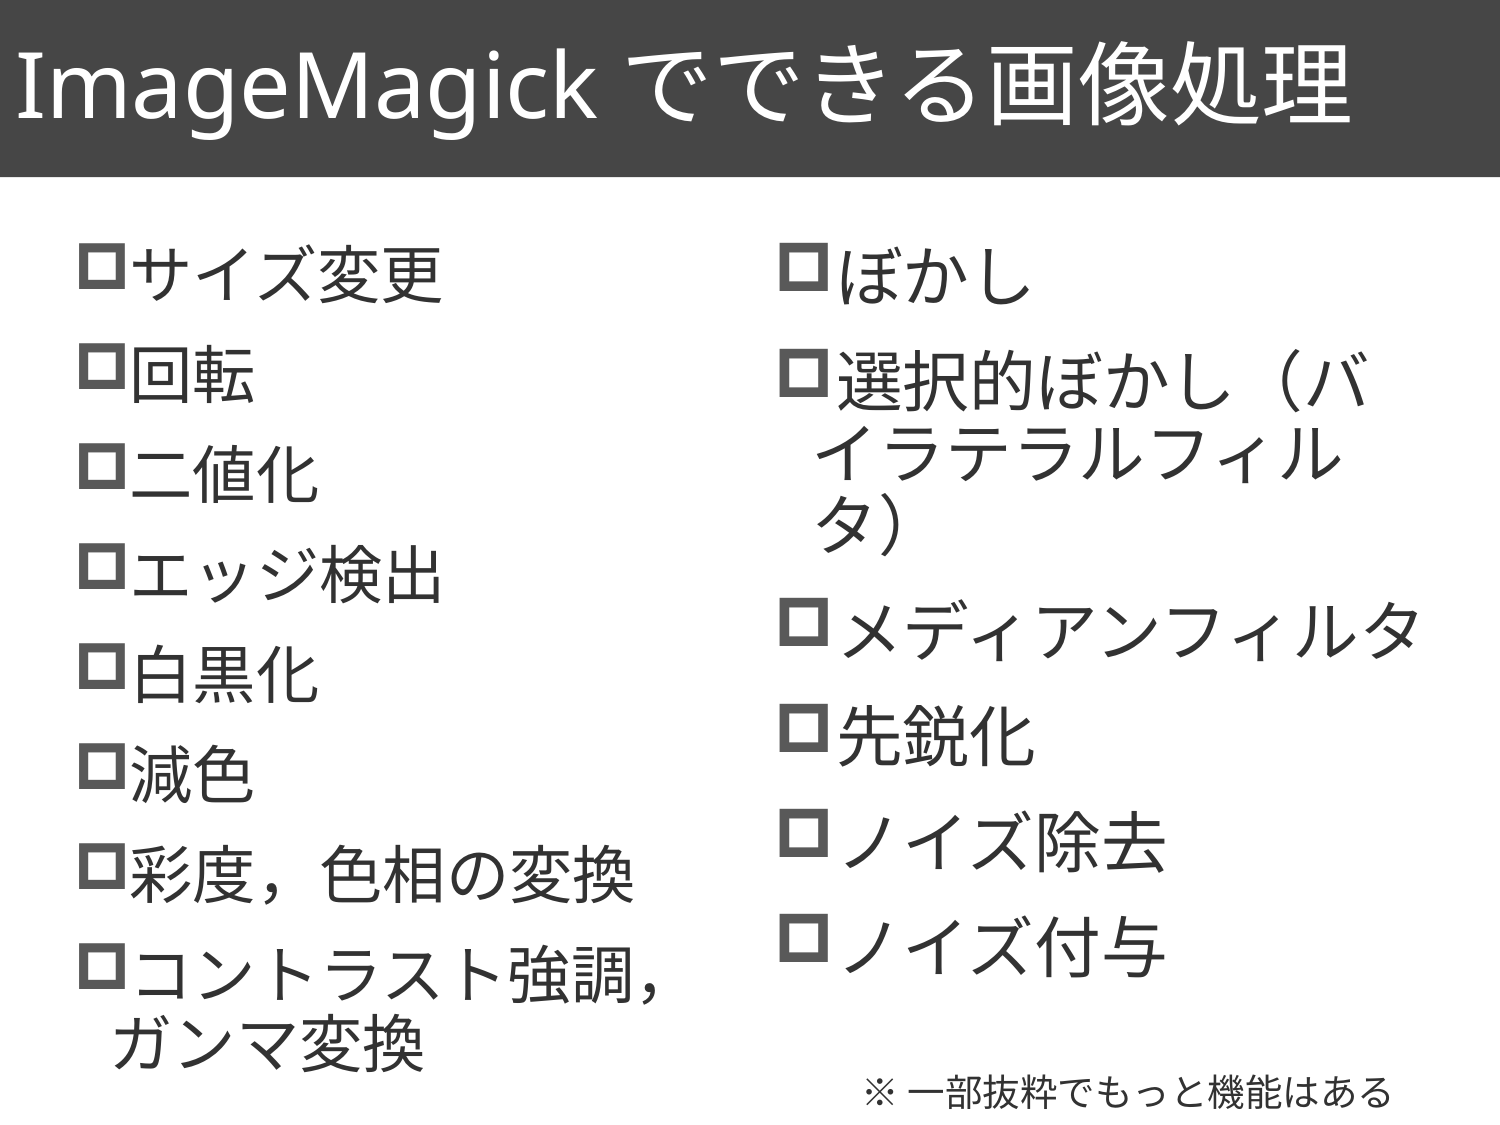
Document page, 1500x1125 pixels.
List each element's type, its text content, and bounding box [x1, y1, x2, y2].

text_box ※一部抜粋でもっと機能はある [846, 1061, 1411, 1121]
list ぼかし 選択的ぼかし（バイラテラルフィルタ） メディアンフィルタ 先鋭化 ノイズ除去 ノイズ付与 [759, 236, 1447, 1092]
slide_number 44 [1299, 59, 1477, 119]
title ImageMagickでできる画像処理 [0, 0, 1500, 178]
list サイズ変更 回転 二値化 エッジ検出 白黒化 減色 彩度，色相の変換 コントラスト強調，ガンマ変換 [59, 236, 741, 1092]
